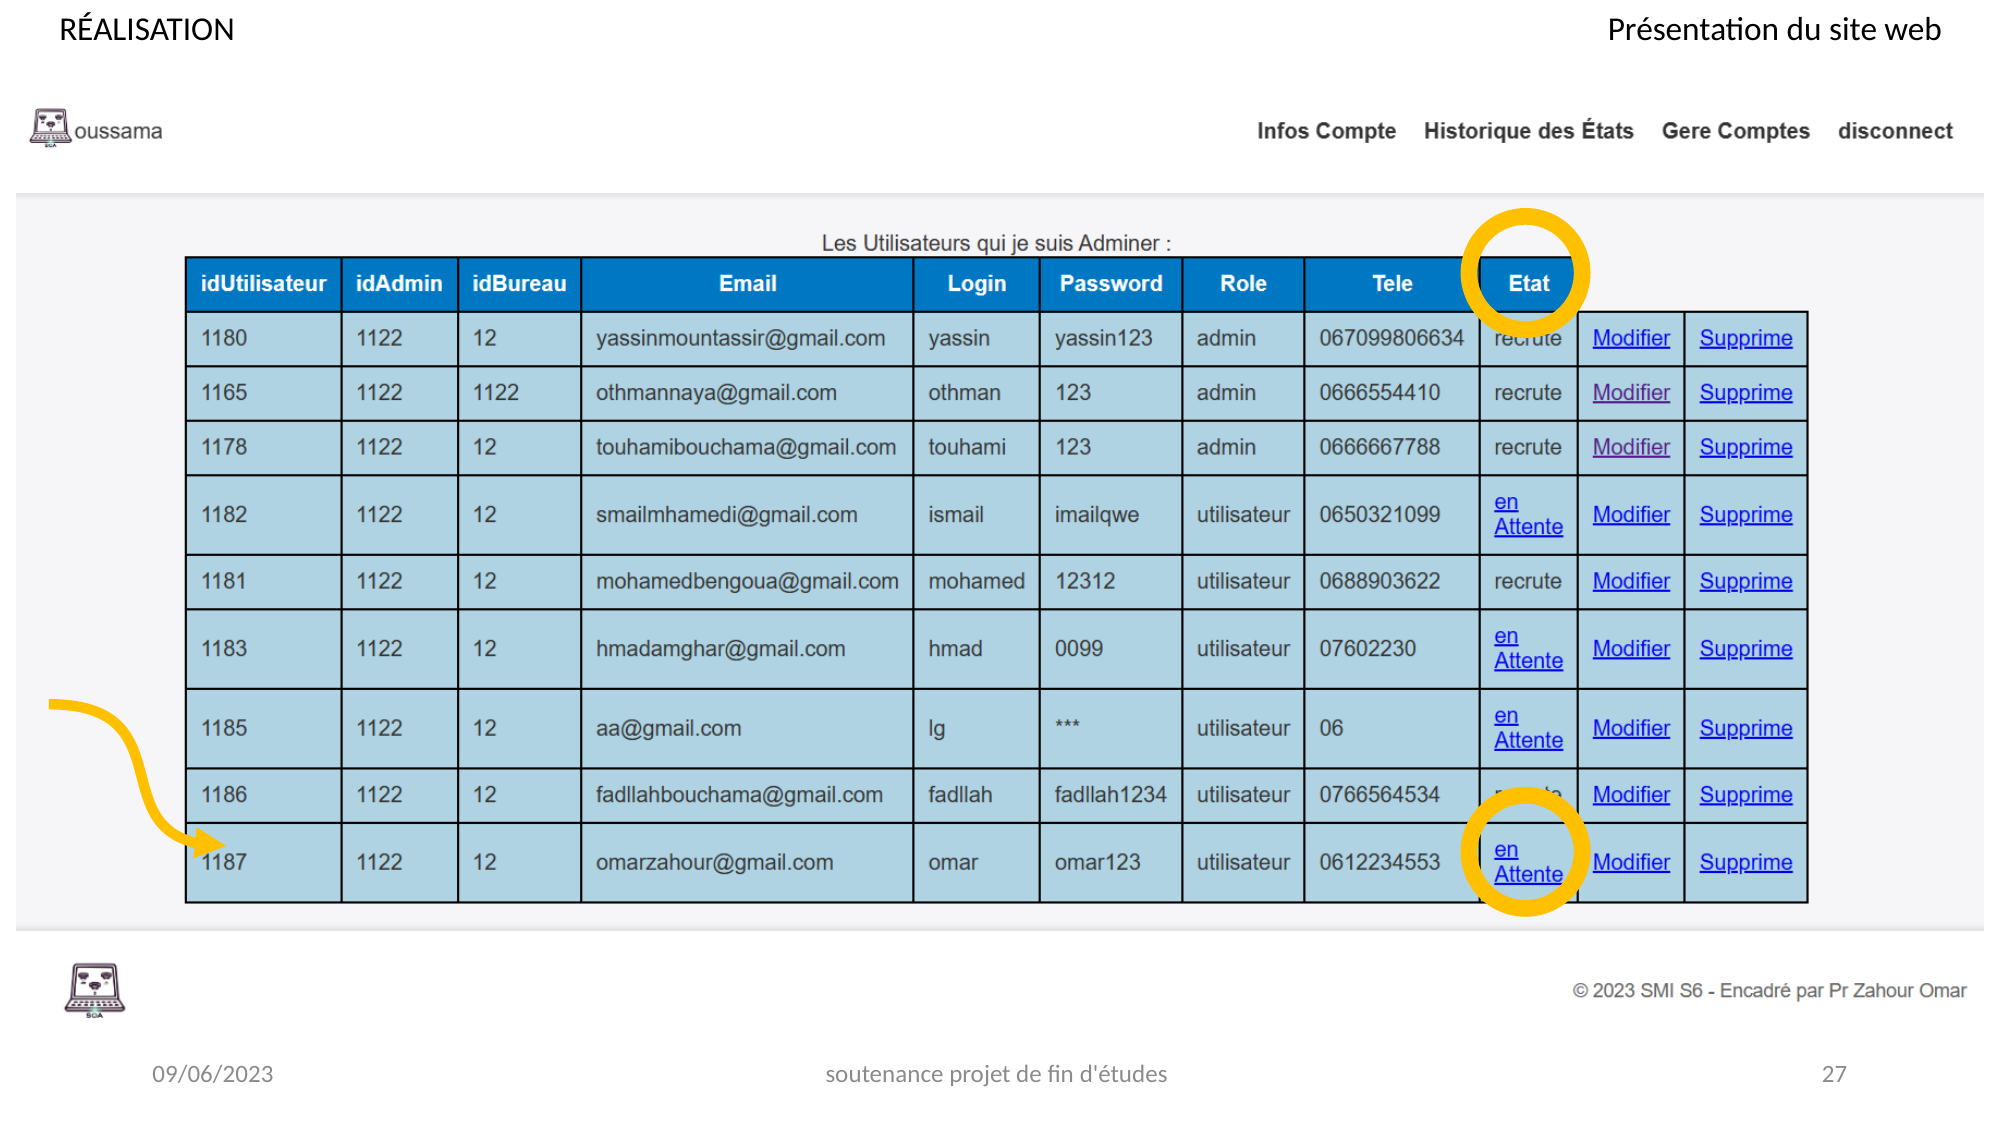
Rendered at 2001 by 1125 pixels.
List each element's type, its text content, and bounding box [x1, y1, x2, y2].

slide_number 27 [1412, 1042, 1863, 1103]
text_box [48, 704, 226, 846]
picture [16, 83, 1984, 1042]
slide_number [137, 1042, 588, 1103]
text_box RÉALISATION [0, 0, 295, 55]
text_box Présentation du site web [1553, 0, 2000, 55]
footer soutenance projet de fin d'études [662, 1042, 1338, 1103]
